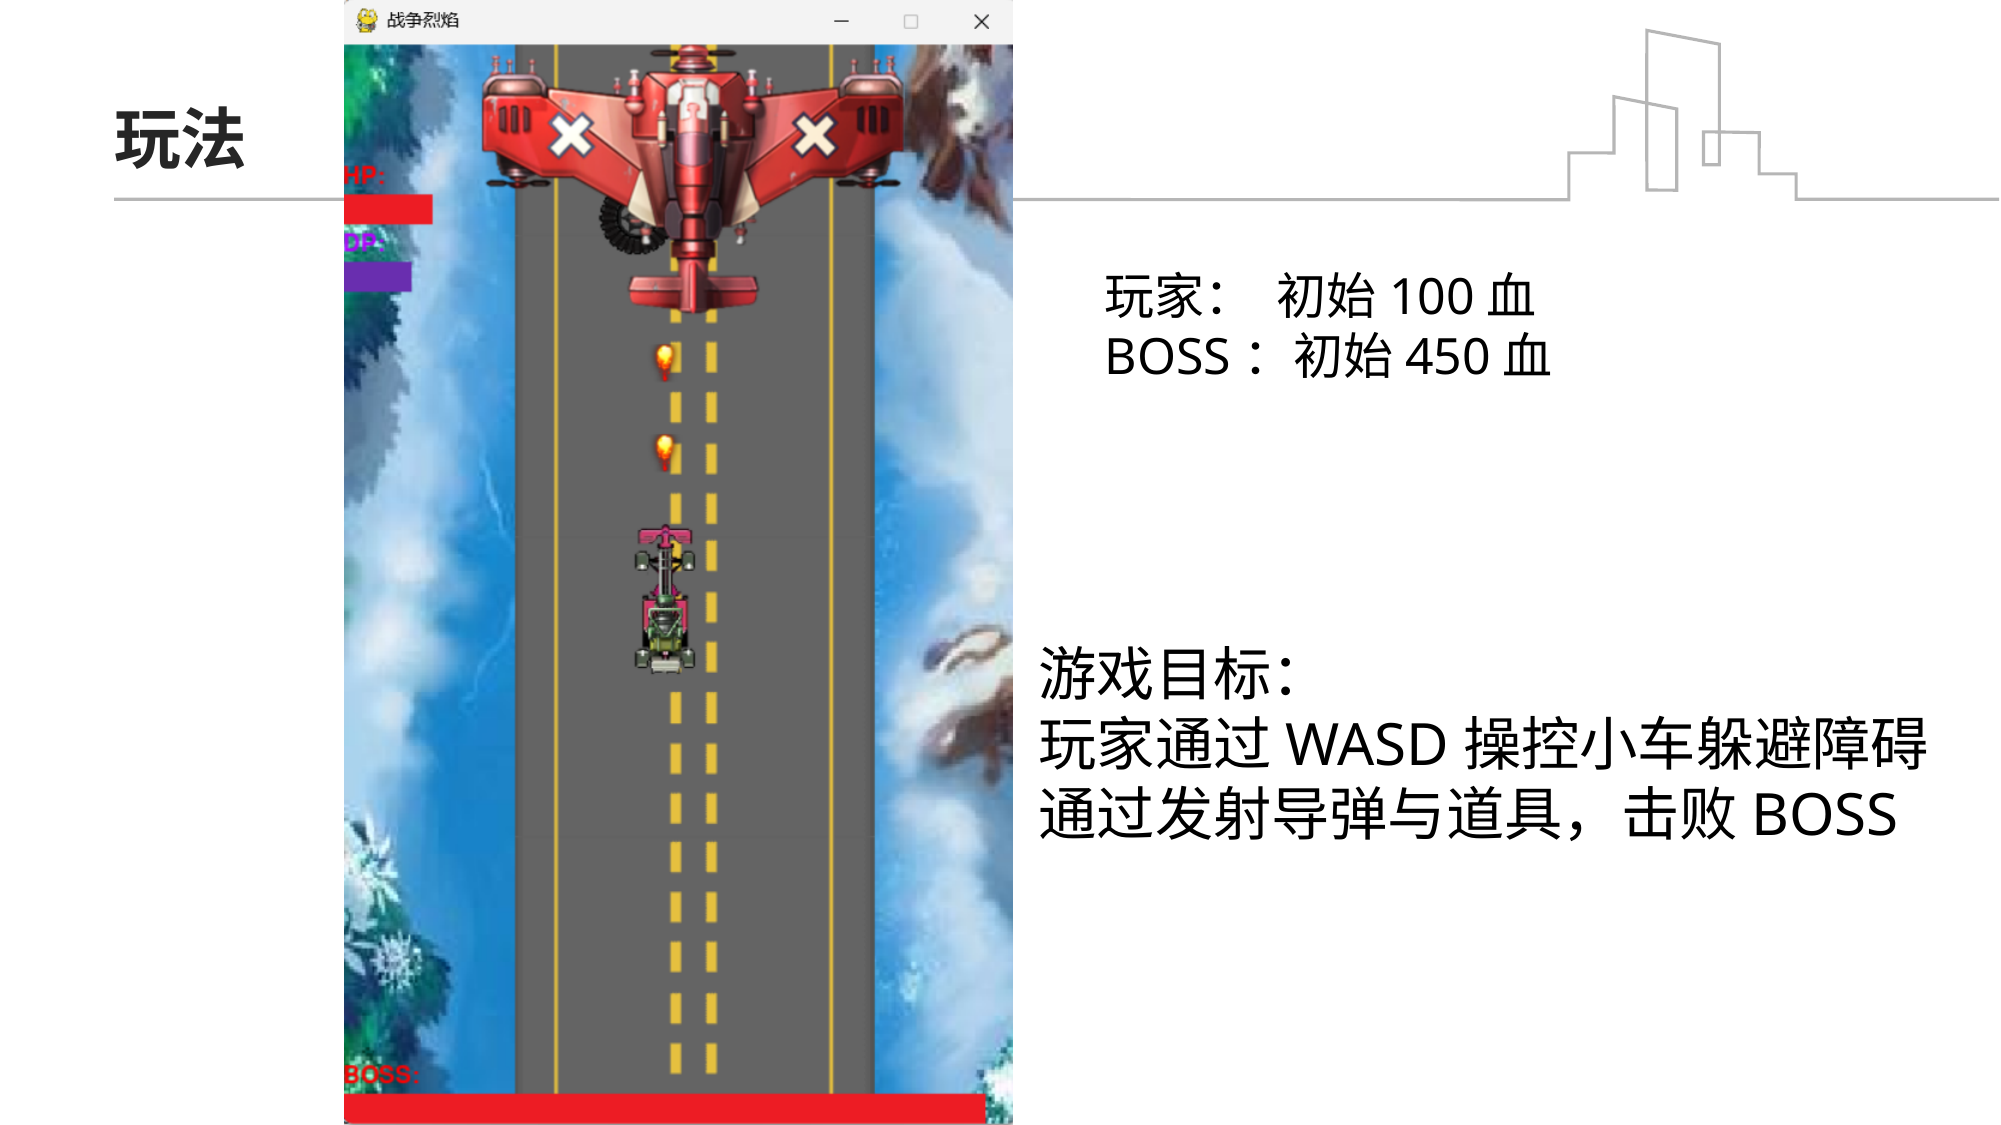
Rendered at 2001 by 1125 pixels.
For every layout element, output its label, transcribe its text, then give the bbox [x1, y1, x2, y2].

title 玩法 [114, 59, 344, 178]
picture [344, 0, 1014, 1125]
title 玩法 [1014, 59, 1886, 178]
text_box 玩家： 初始100血 BOSS：初始450血 [1089, 257, 1757, 392]
text_box 游戏目标： 玩家通过WASD操控小车躲避障碍 通过发射导弹与道具，击败BOSS [1023, 629, 2000, 934]
